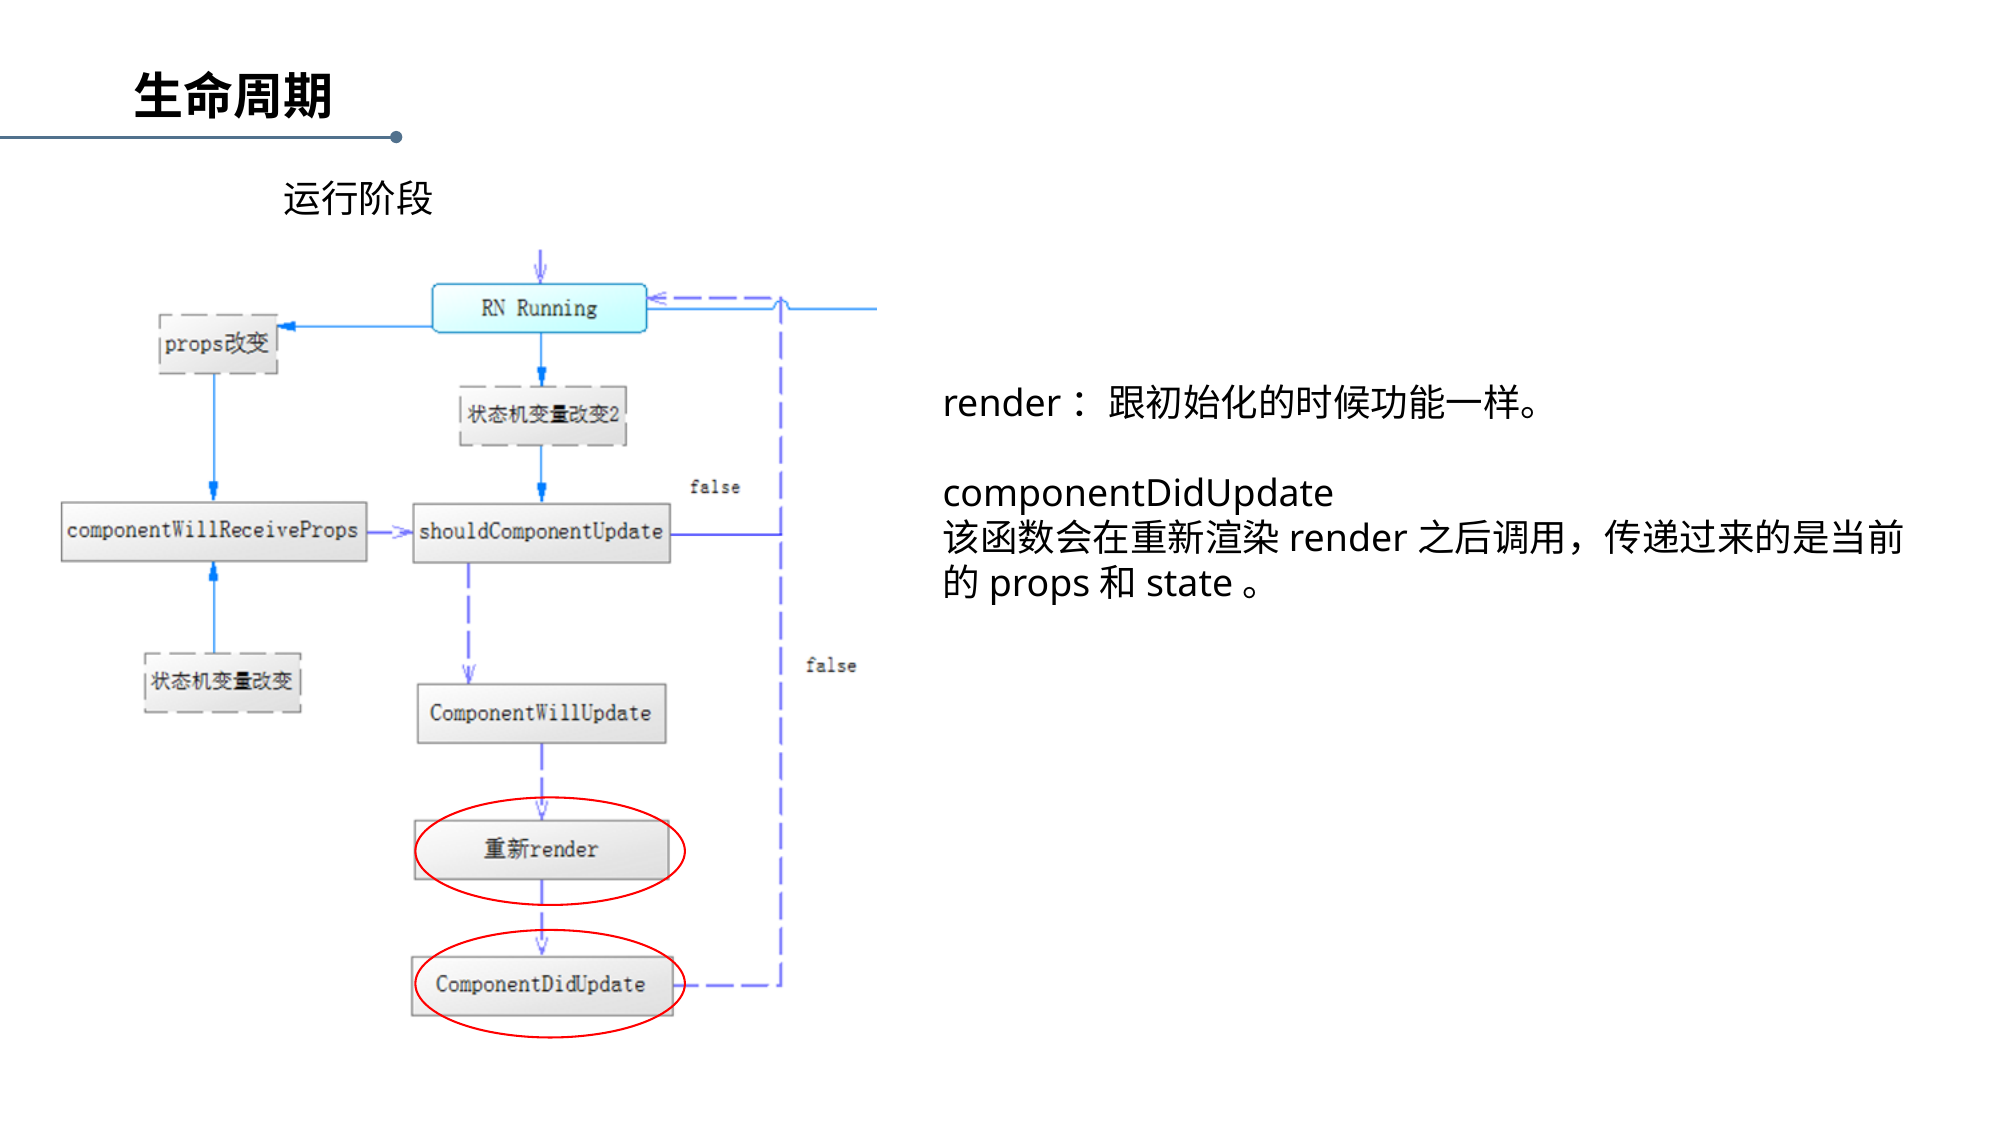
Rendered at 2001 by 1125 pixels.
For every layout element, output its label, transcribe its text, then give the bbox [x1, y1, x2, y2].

text_box [452, 1022, 648, 1039]
text_box render：跟初始化的时候功能一样。 componentDidUpdate 该函数会在重新渲染render之后调用，传递过来的是当前的props和state。 [927, 371, 1946, 657]
picture [25, 249, 877, 1022]
text_box 生命周期 [118, 57, 439, 132]
text_box 运行阶段 [268, 167, 609, 228]
